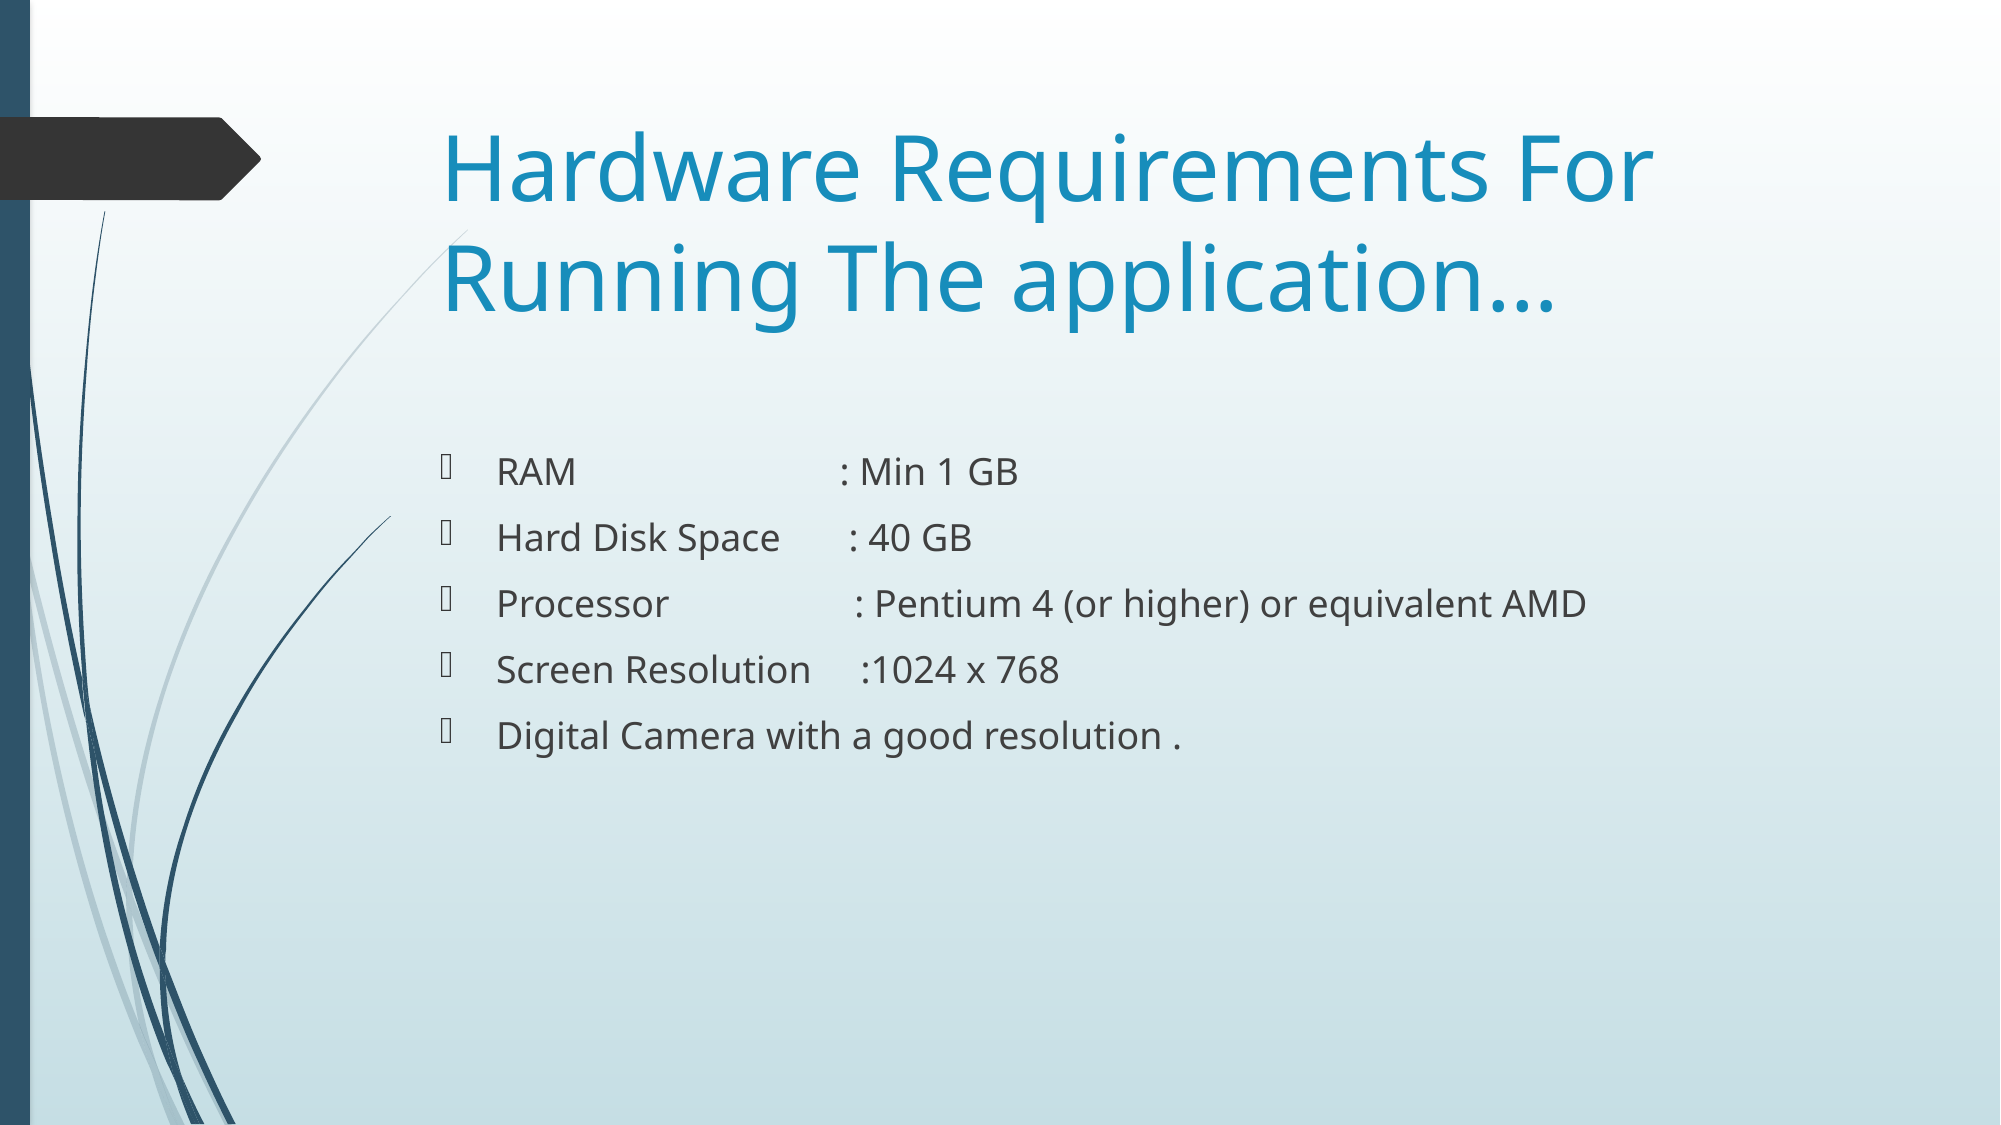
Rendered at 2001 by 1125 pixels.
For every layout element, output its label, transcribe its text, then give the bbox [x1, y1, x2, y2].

list RAM : Min 1 GB Hard Disk Space : 40 GB Processor : Pentium 4 (or higher) or equivalent AMD Screen Resolution :1024 x 768 Digital Camera with a good resolution . [424, 440, 1888, 993]
title Hardware Requirements For Running The application… [425, 102, 1888, 313]
